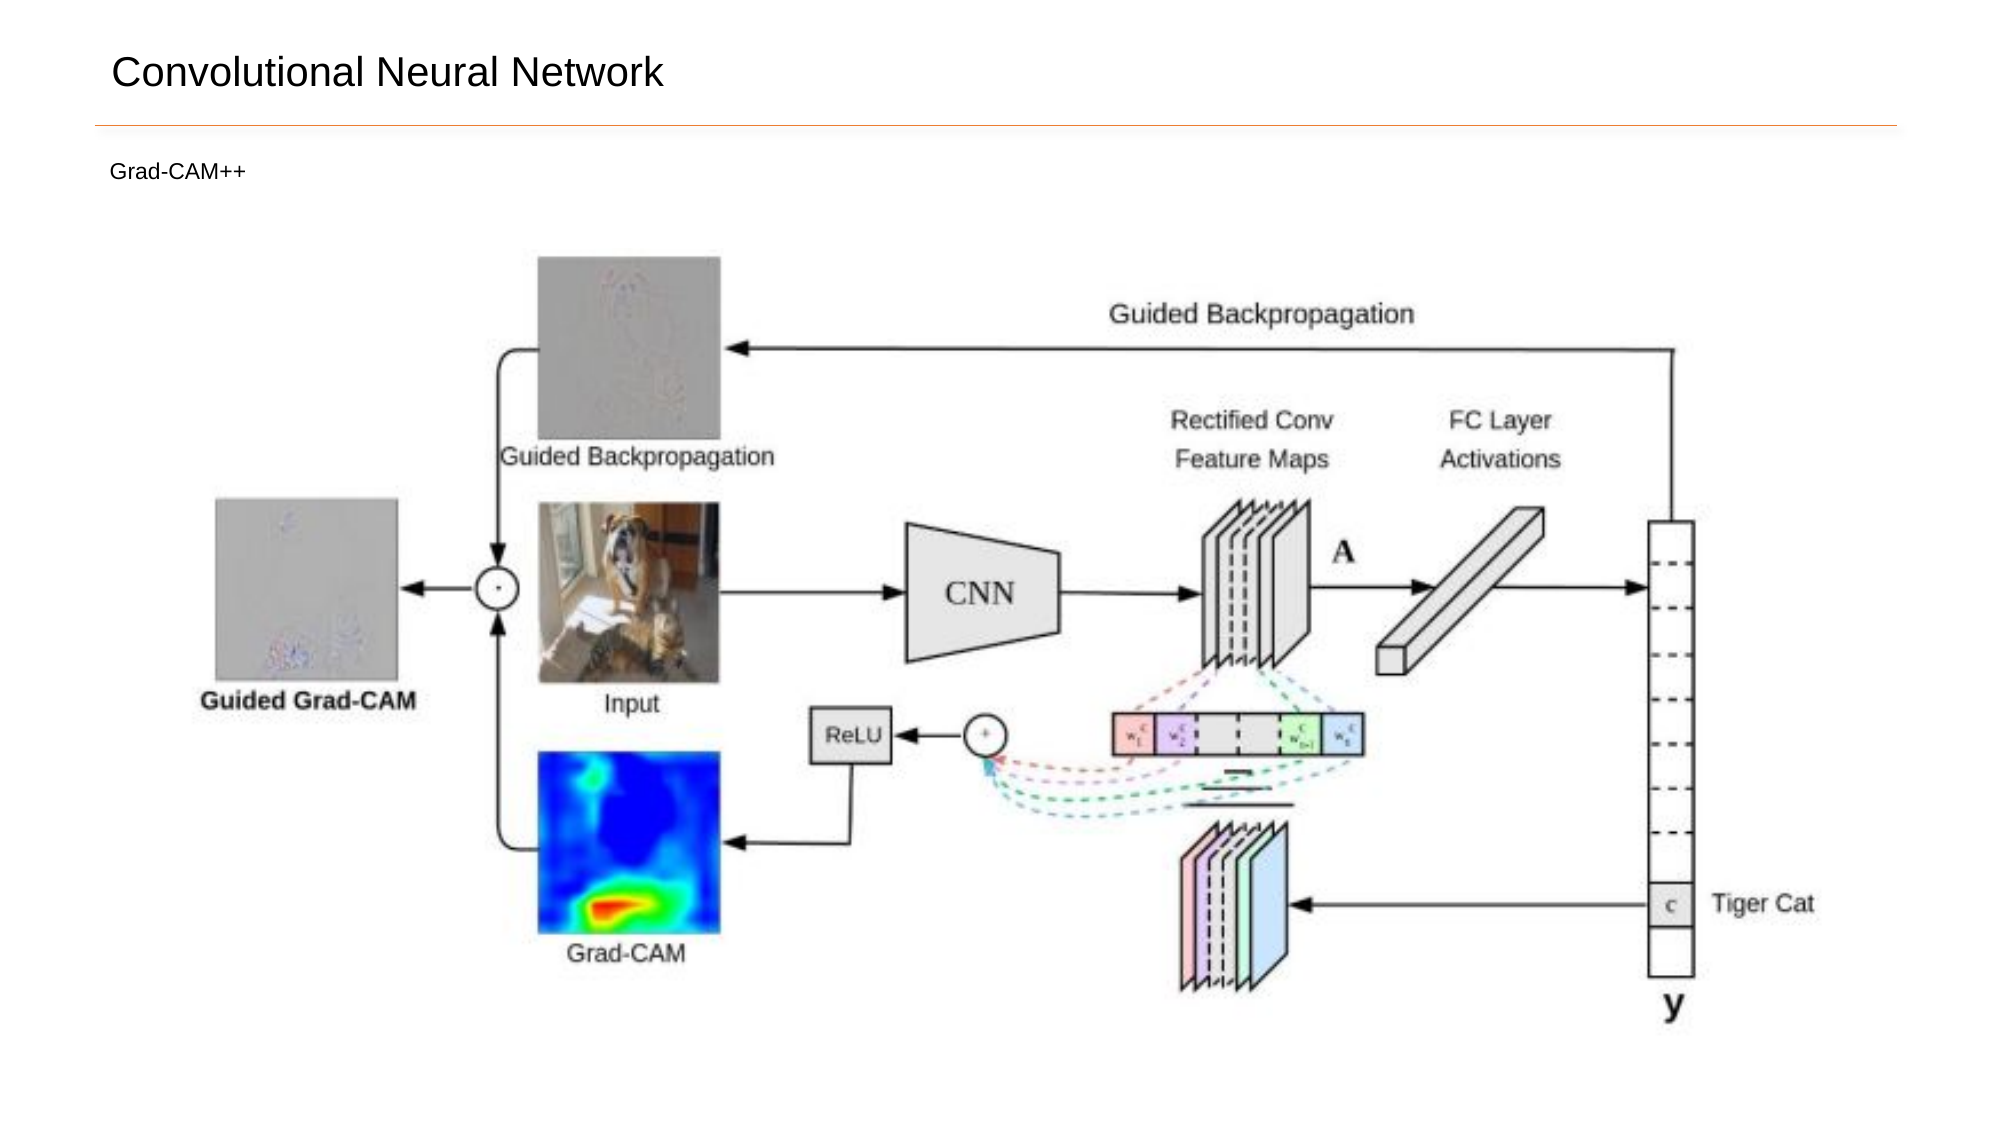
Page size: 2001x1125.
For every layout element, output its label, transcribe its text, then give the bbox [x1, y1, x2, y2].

text_box Grad-CAM++ [94, 149, 262, 192]
text_box Convolutional Neural Network [96, 36, 680, 102]
picture [138, 248, 1854, 1046]
